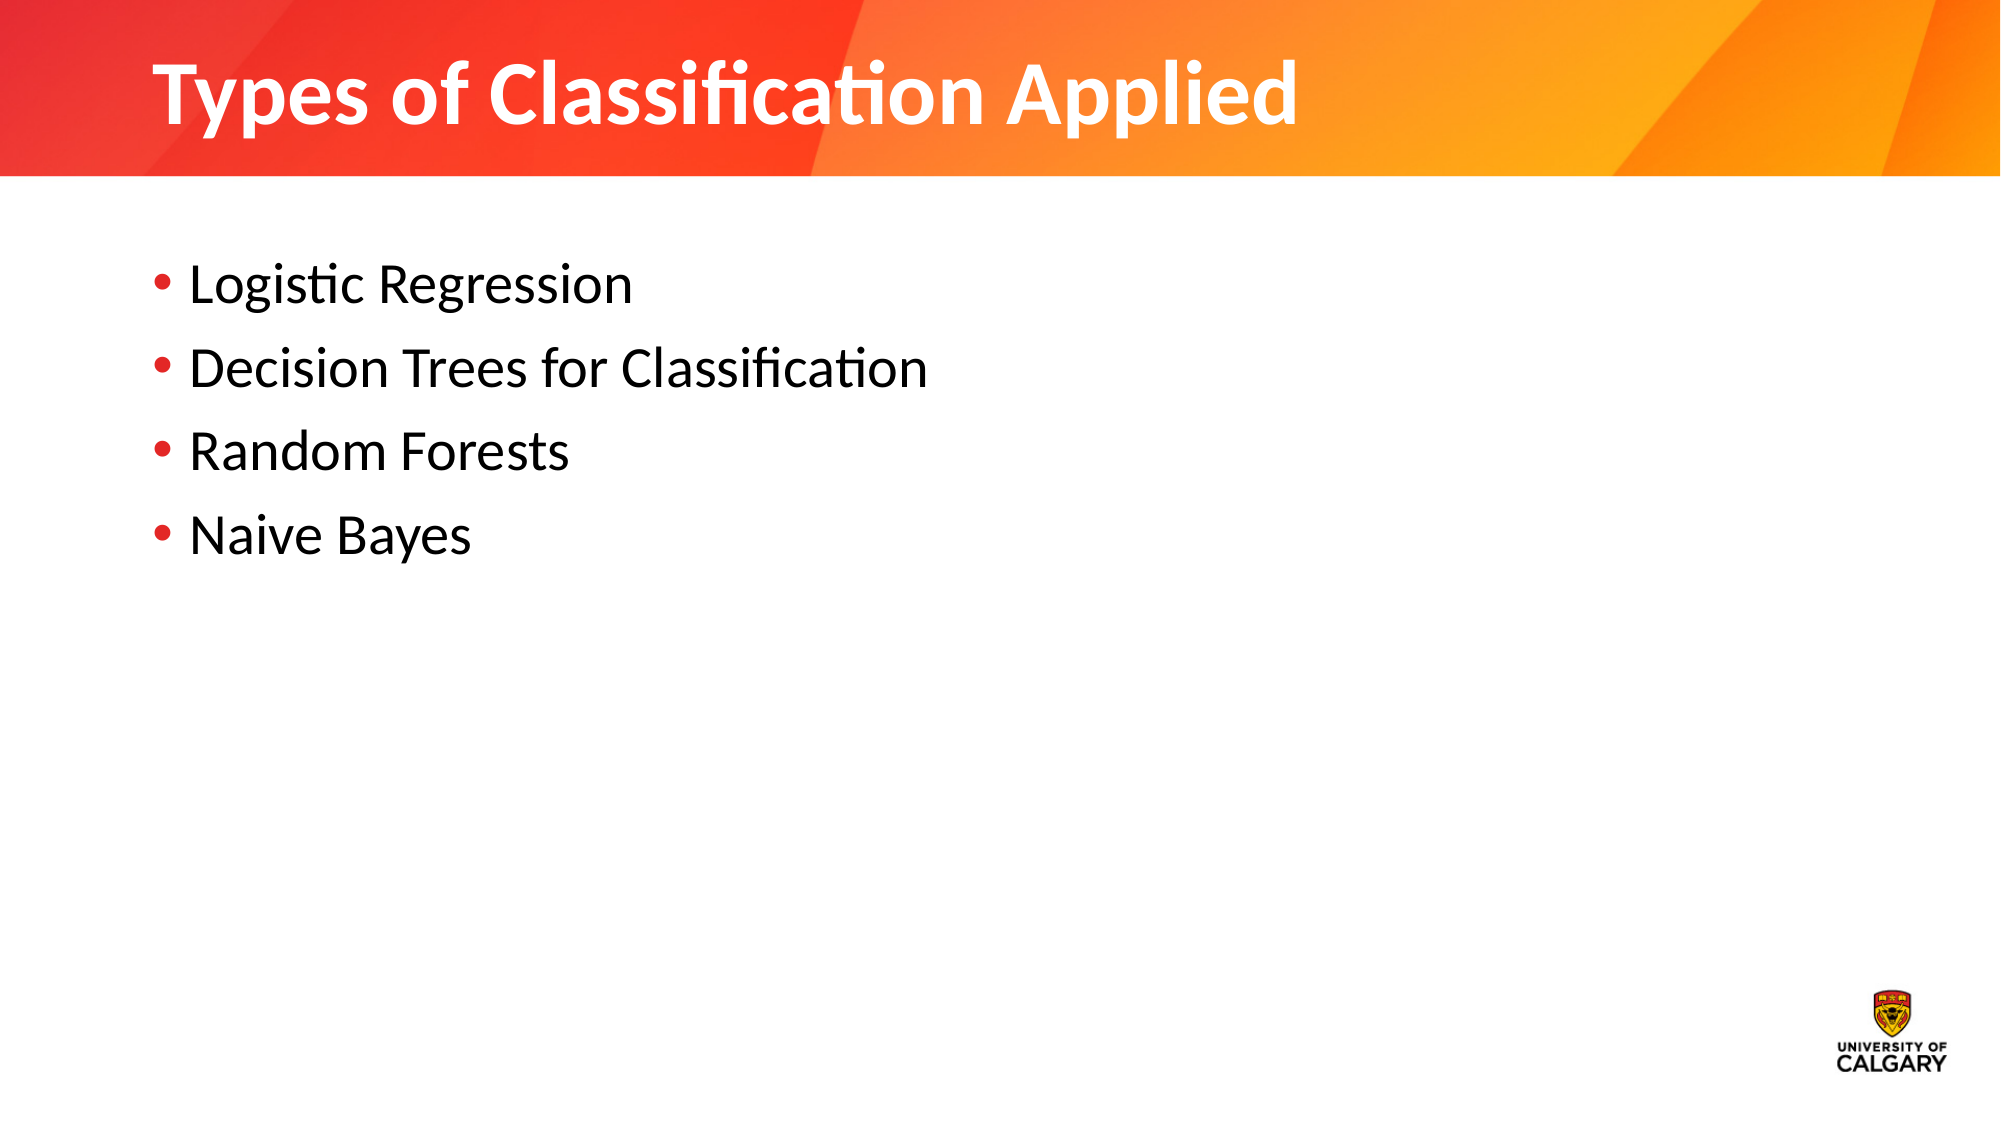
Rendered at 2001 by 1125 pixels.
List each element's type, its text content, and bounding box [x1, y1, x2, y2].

list Logistic Regression Decision Trees for Classification Random Forests Naive Bayes [137, 245, 1863, 1014]
picture [0, 0, 2001, 1125]
title Types of Classification Applied [137, 37, 1863, 169]
